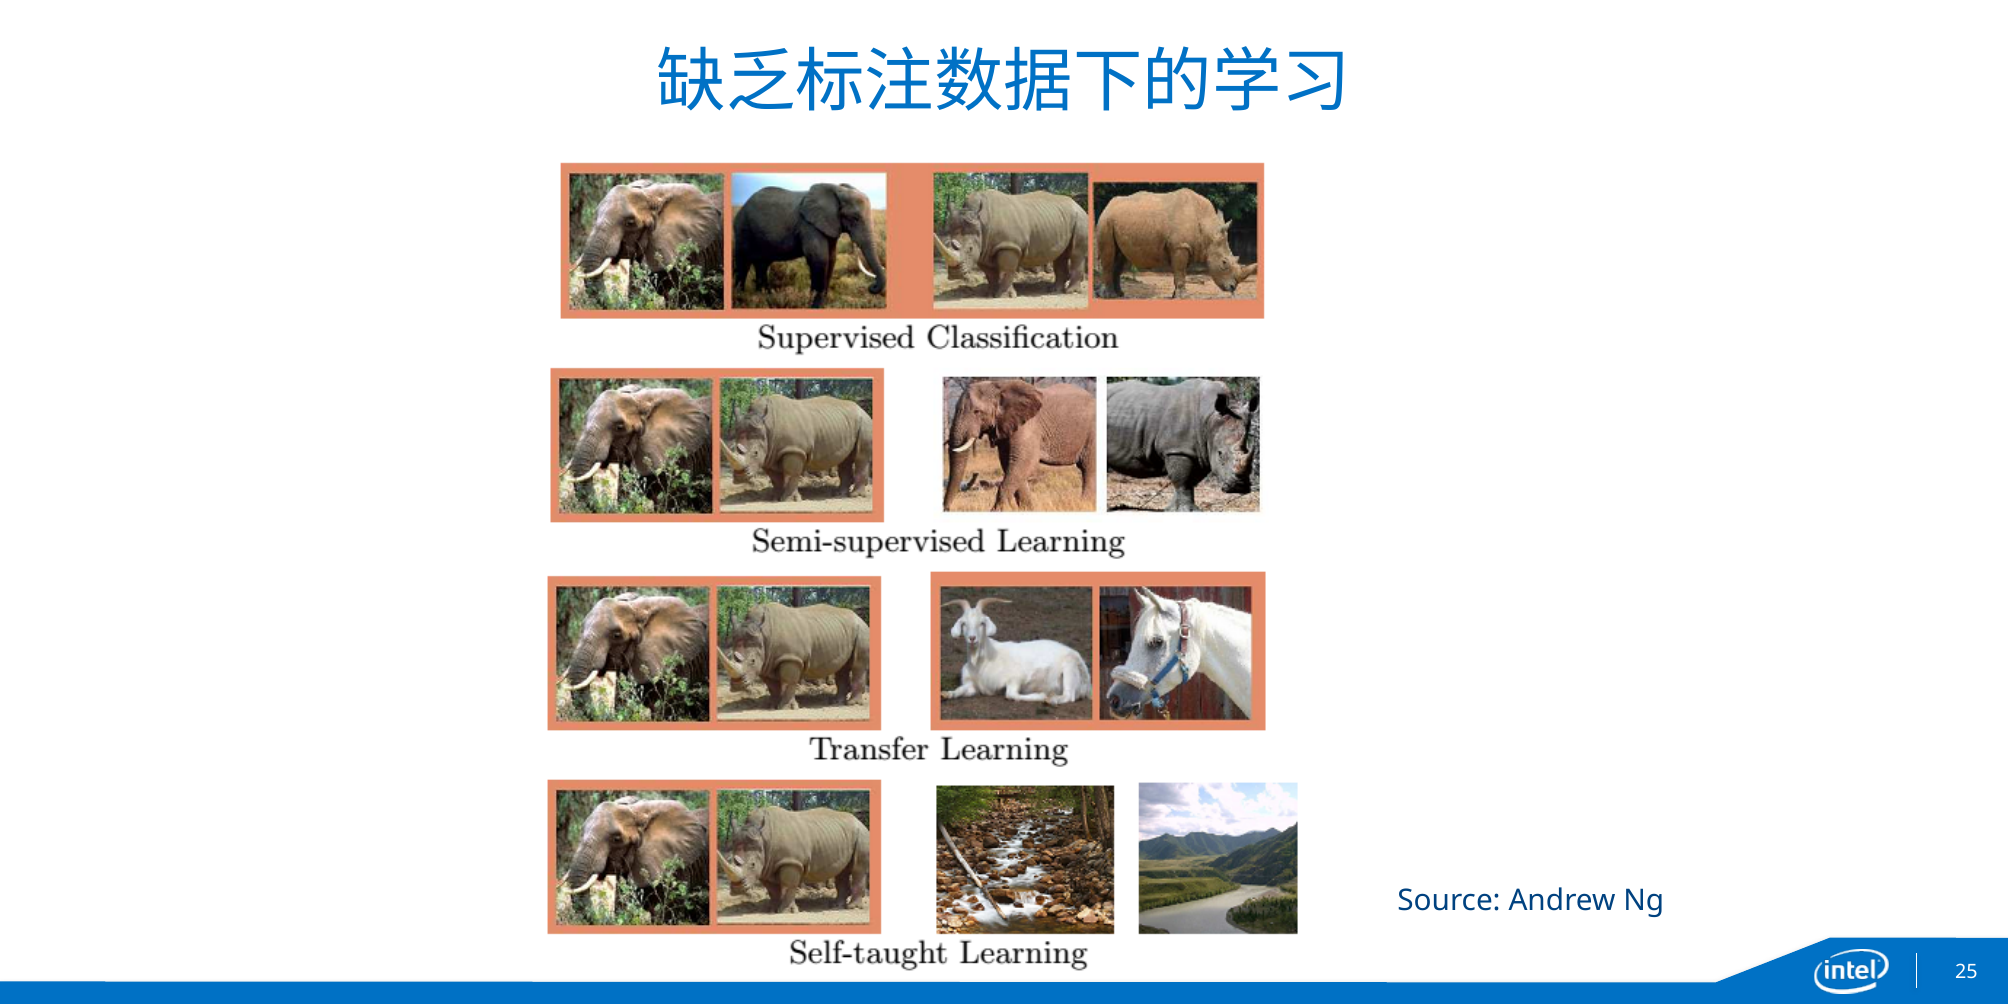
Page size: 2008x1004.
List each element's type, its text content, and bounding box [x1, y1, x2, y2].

slide_number 25 [1509, 945, 1978, 999]
picture [542, 153, 1308, 973]
title 缺乏标注数据下的学习 [100, 35, 1908, 181]
text_box Source: Andrew Ng [1382, 873, 1680, 925]
